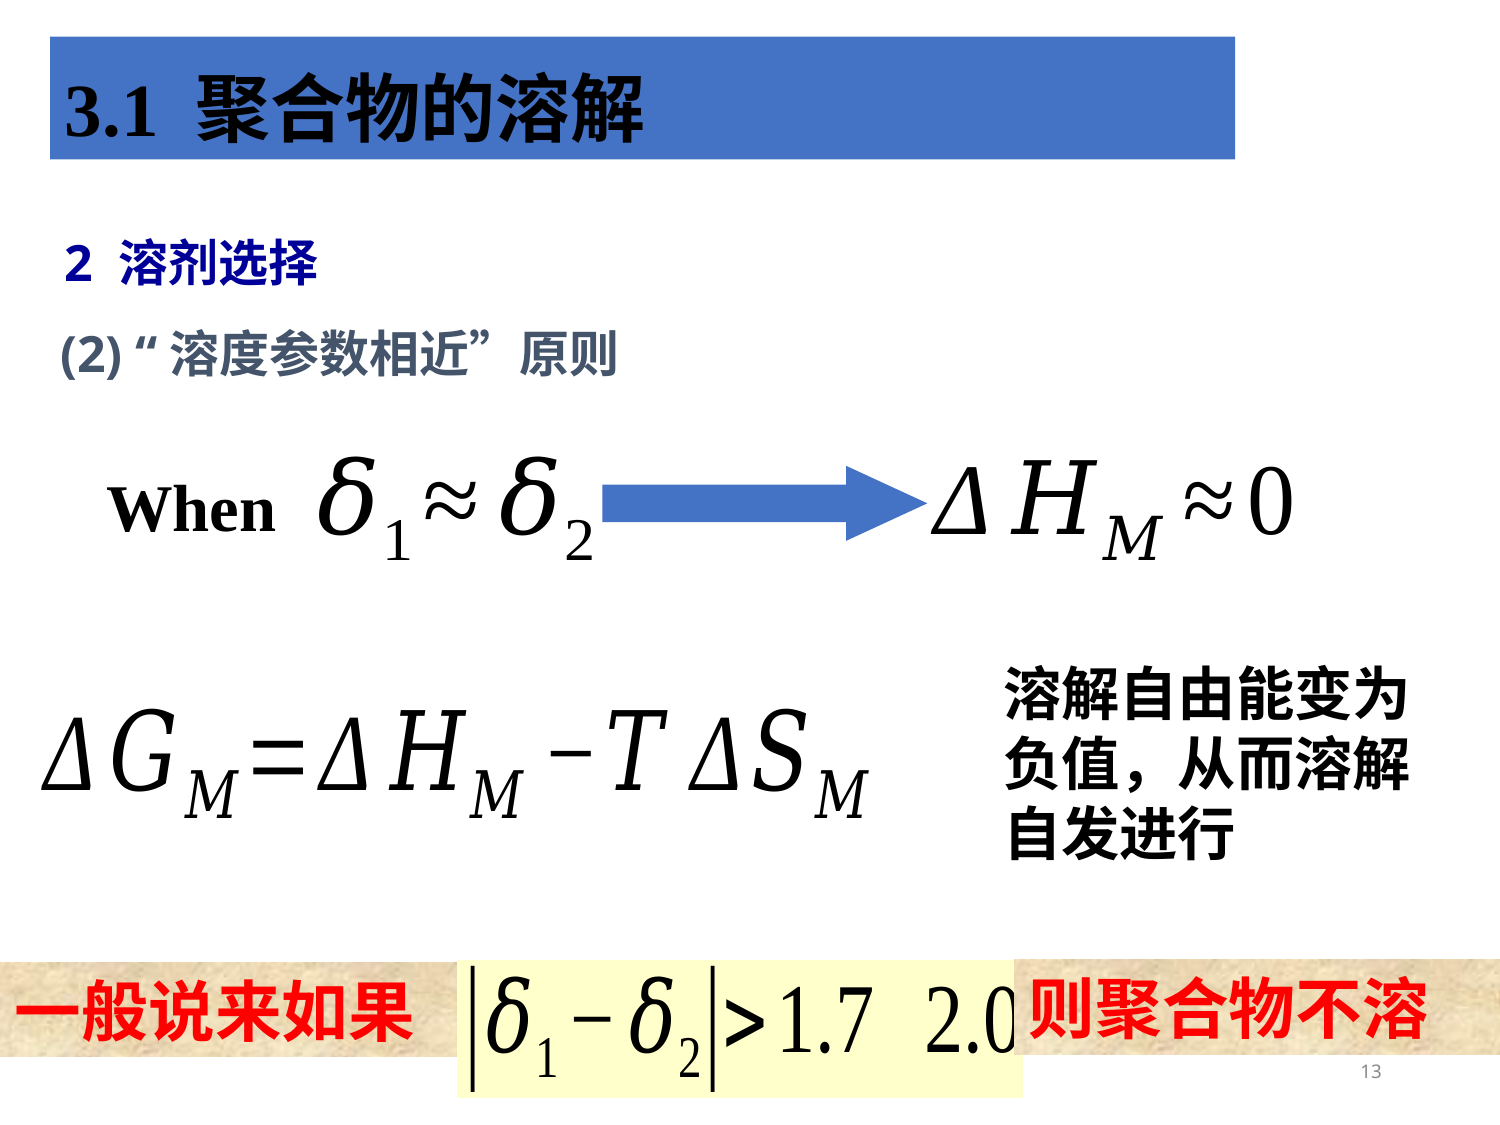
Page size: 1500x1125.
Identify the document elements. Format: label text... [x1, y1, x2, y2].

text_box 溶解自由能变为负值，从而溶解自发进行 [988, 650, 1453, 875]
text_box [602, 465, 928, 541]
text_box 2 溶剂选择 [50, 224, 388, 300]
text_box 一般说来如果 [0, 962, 457, 1057]
text_box 3.1 聚合物的溶解 [50, 36, 1236, 160]
text_box 则聚合物不溶 [1014, 959, 1500, 1055]
text_box (2) “溶度参数相近”原则 [45, 310, 688, 395]
text_box When [91, 457, 321, 553]
slide_number 13 [1059, 1042, 1397, 1103]
